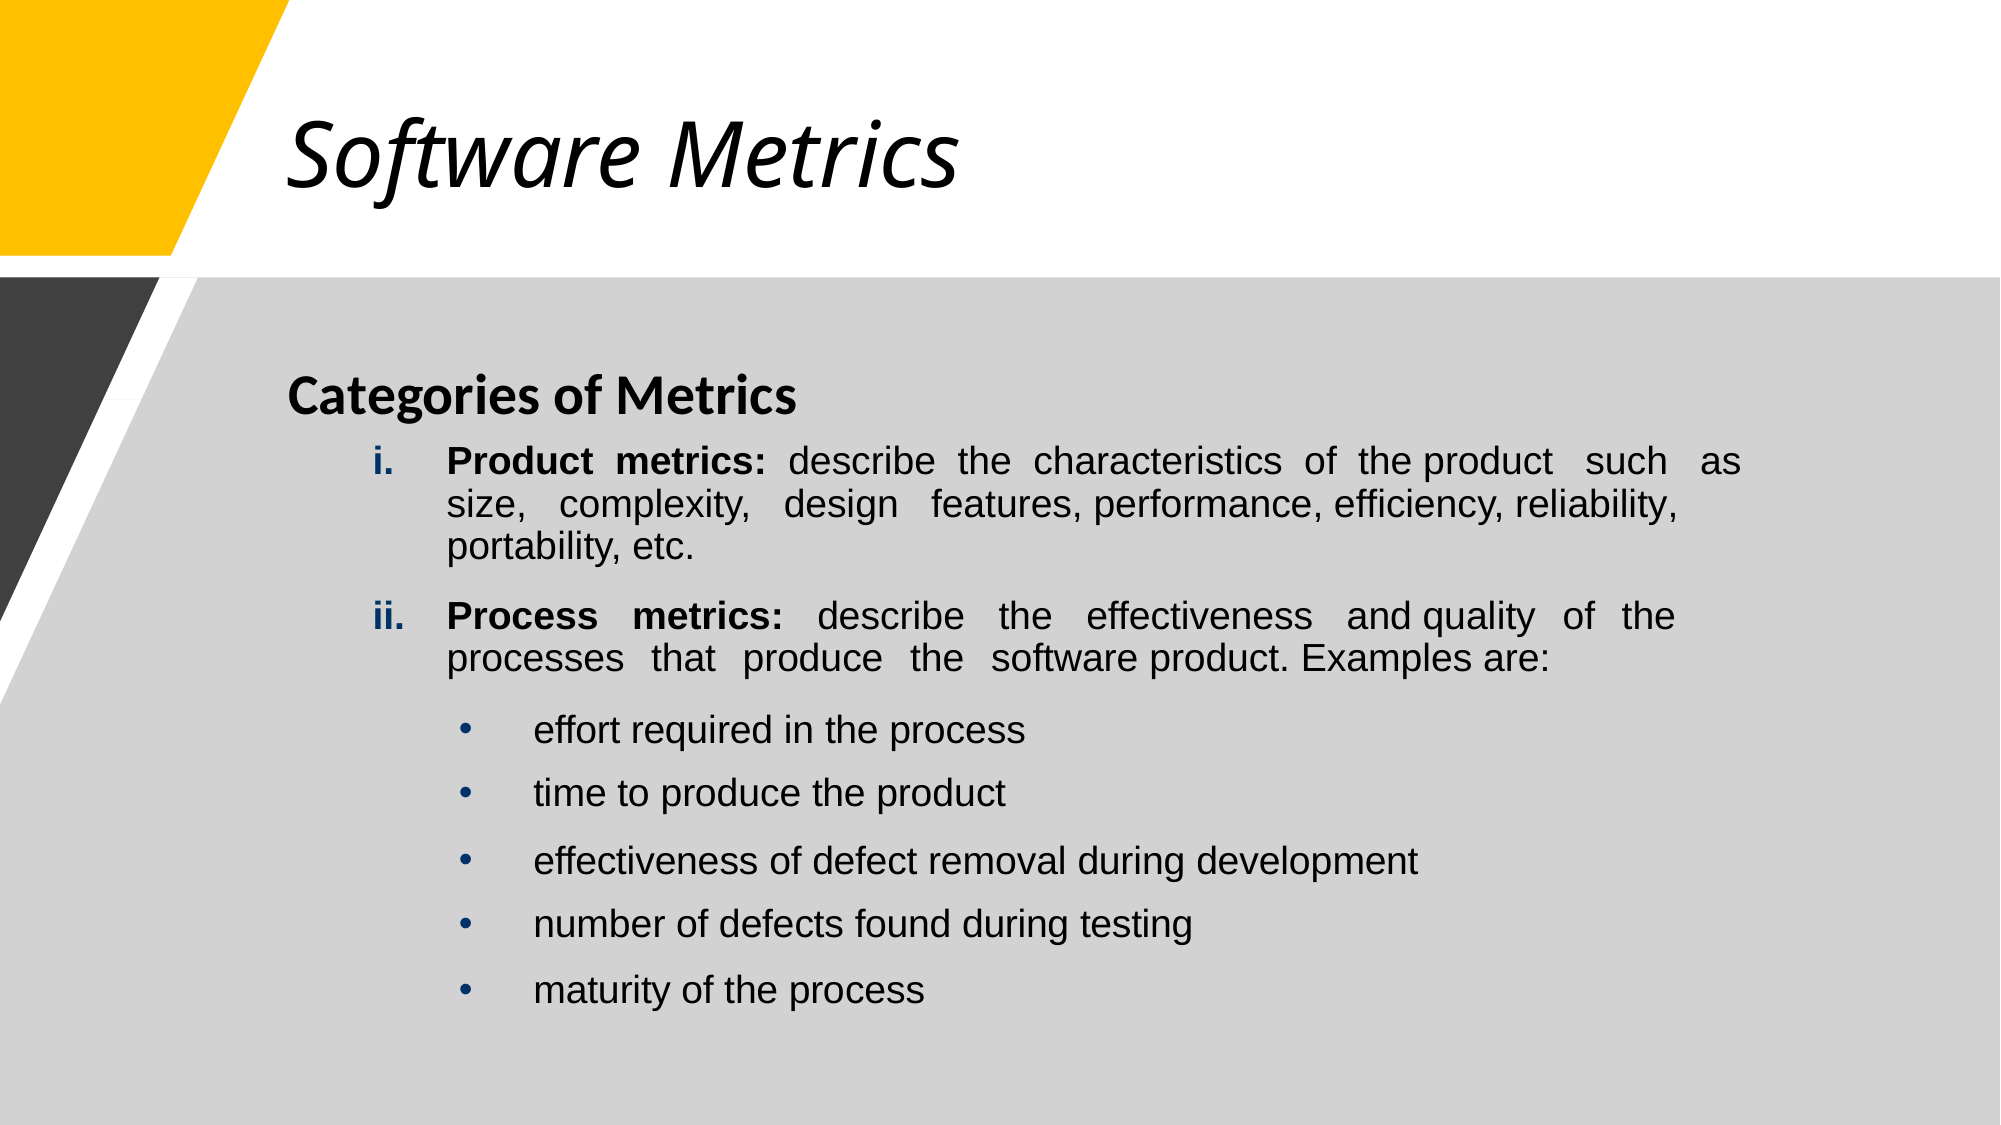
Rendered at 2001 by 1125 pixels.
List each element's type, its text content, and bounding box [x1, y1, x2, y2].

title Software Metrics [271, 60, 1808, 255]
list Categories of Metrics Product metrics: describe the characteristics of the product such as size, complexity, design features, performance, efficiency, reliability, portability, etc. Process metrics: describe the effectiveness and quality of the processes that produce the software product. Examples are: effort required in the process time to produce the product effectiveness of defect removal during development number of defects found during testing maturity of the process [271, 356, 1808, 1020]
text_box [0, 276, 162, 622]
text_box [0, 0, 291, 257]
text_box [0, 276, 2000, 1125]
